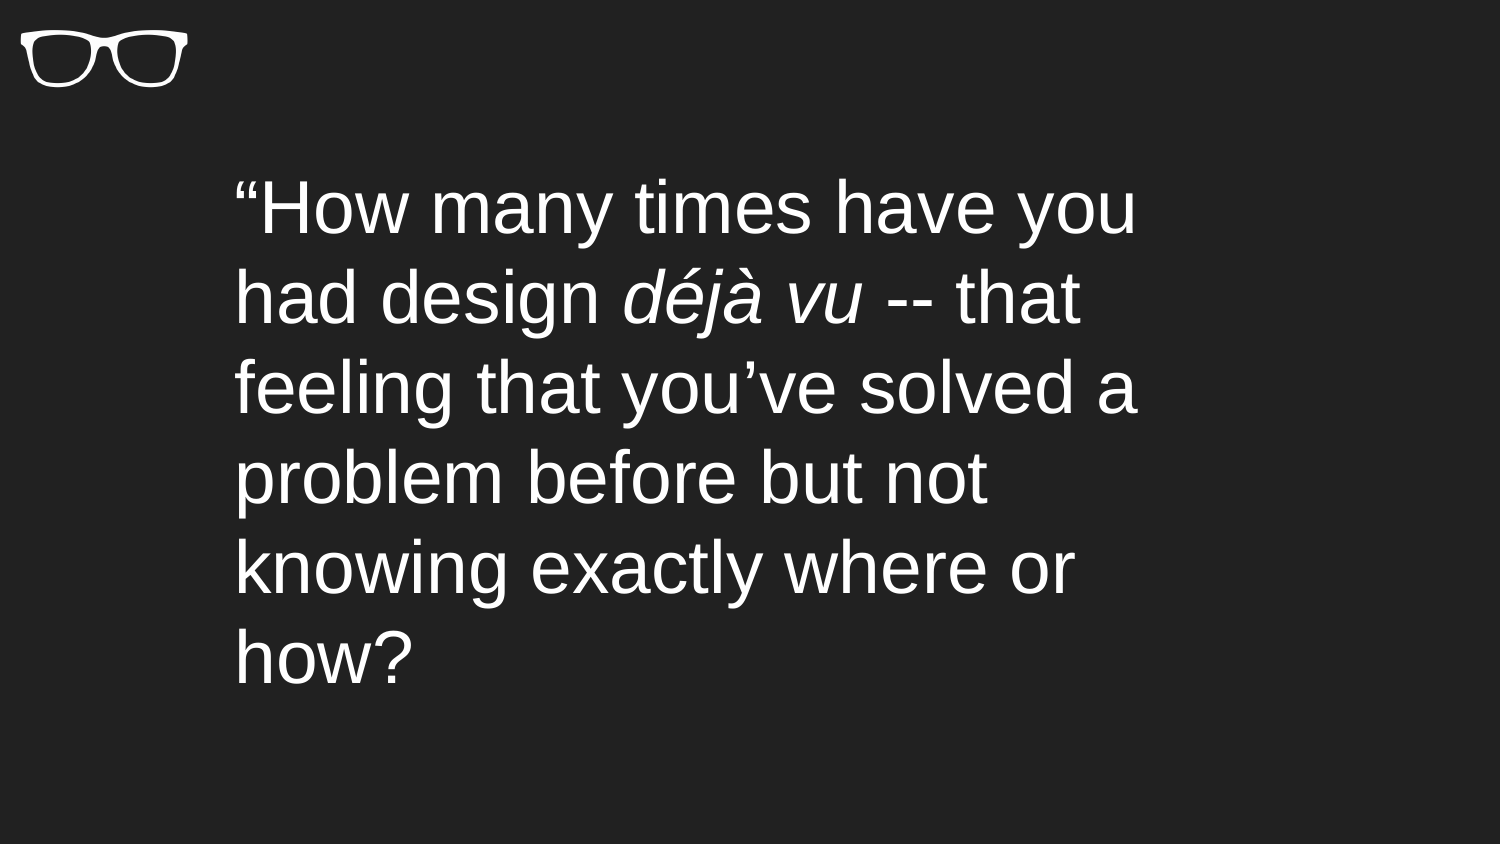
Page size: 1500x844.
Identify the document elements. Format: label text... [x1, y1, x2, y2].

picture [0, 23, 213, 103]
title “How many times have you had design déjà vu -- that feeling that you’ve solved a problem before but not knowing exactly where or how? [219, 143, 1281, 668]
